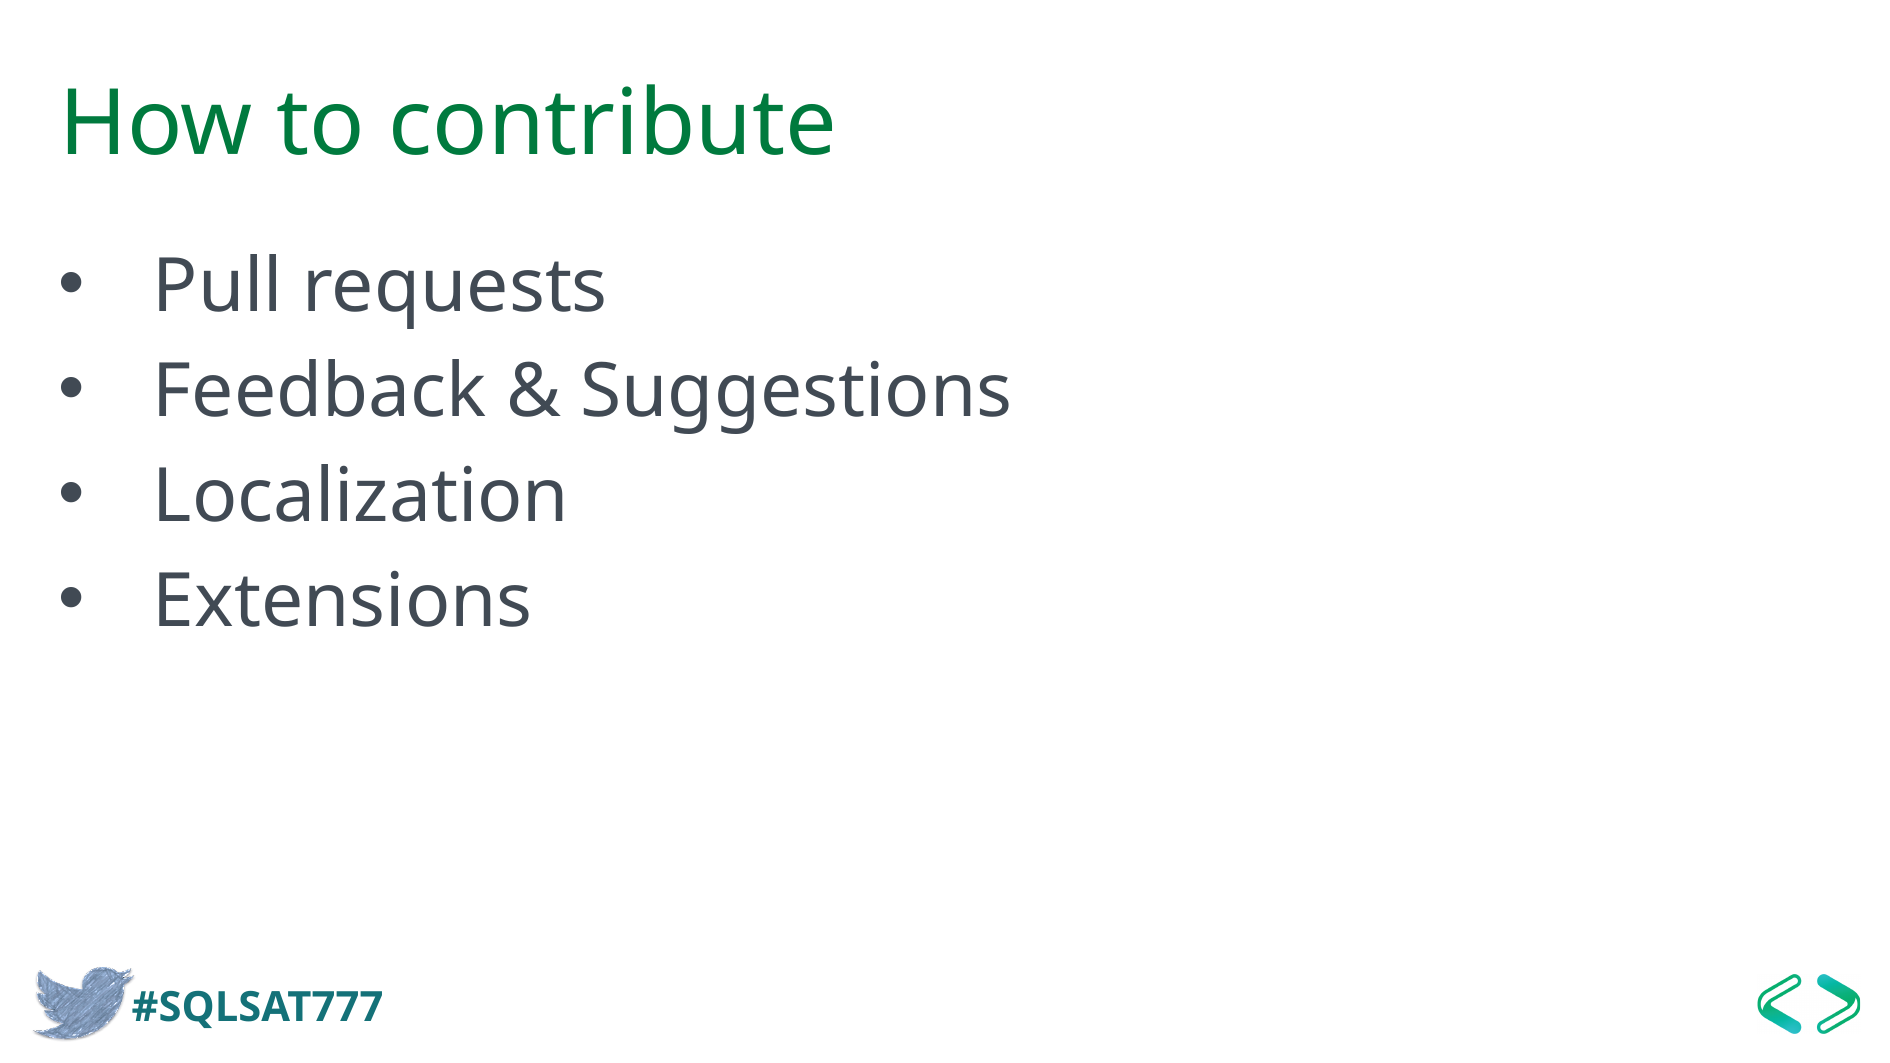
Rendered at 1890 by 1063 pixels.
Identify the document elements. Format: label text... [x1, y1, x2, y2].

title How to contribute [59, 59, 1831, 178]
picture [26, 952, 137, 1048]
list Pull requests Feedback & Suggestions Localization Extensions [59, 236, 1831, 1004]
